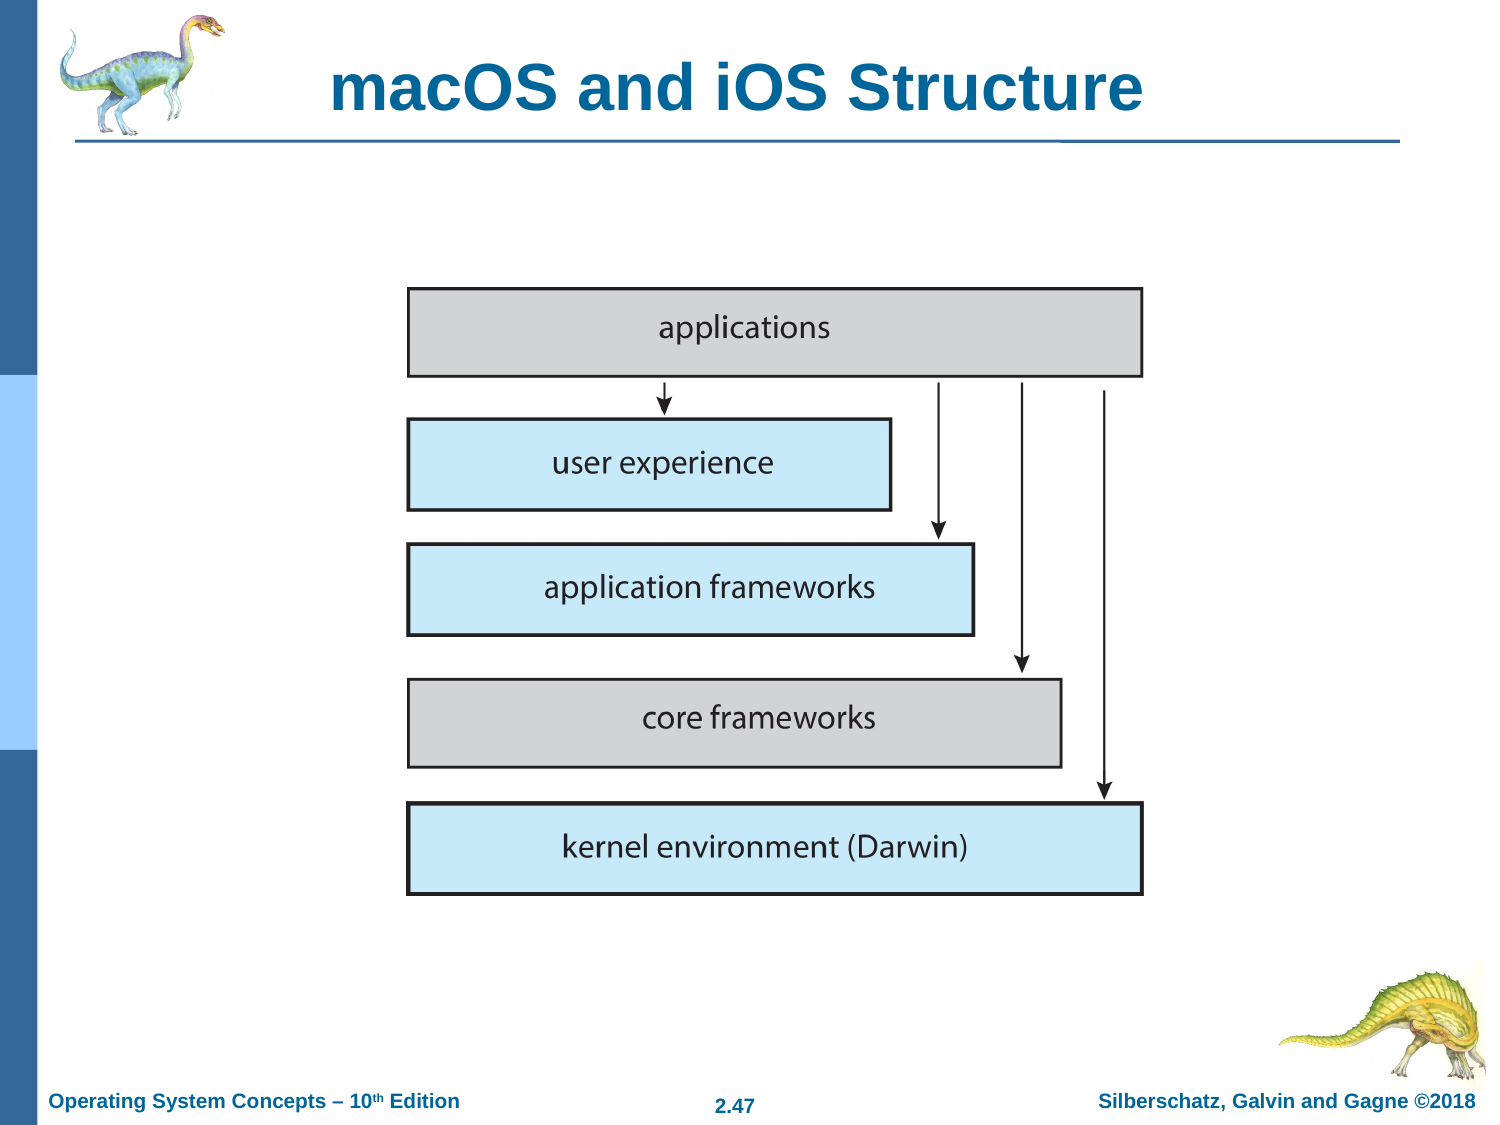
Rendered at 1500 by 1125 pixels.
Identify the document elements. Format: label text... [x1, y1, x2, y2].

picture [1275, 959, 1486, 1090]
title macOS and iOS Structure [75, 36, 1400, 132]
picture [46, 0, 243, 149]
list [405, 287, 1145, 896]
